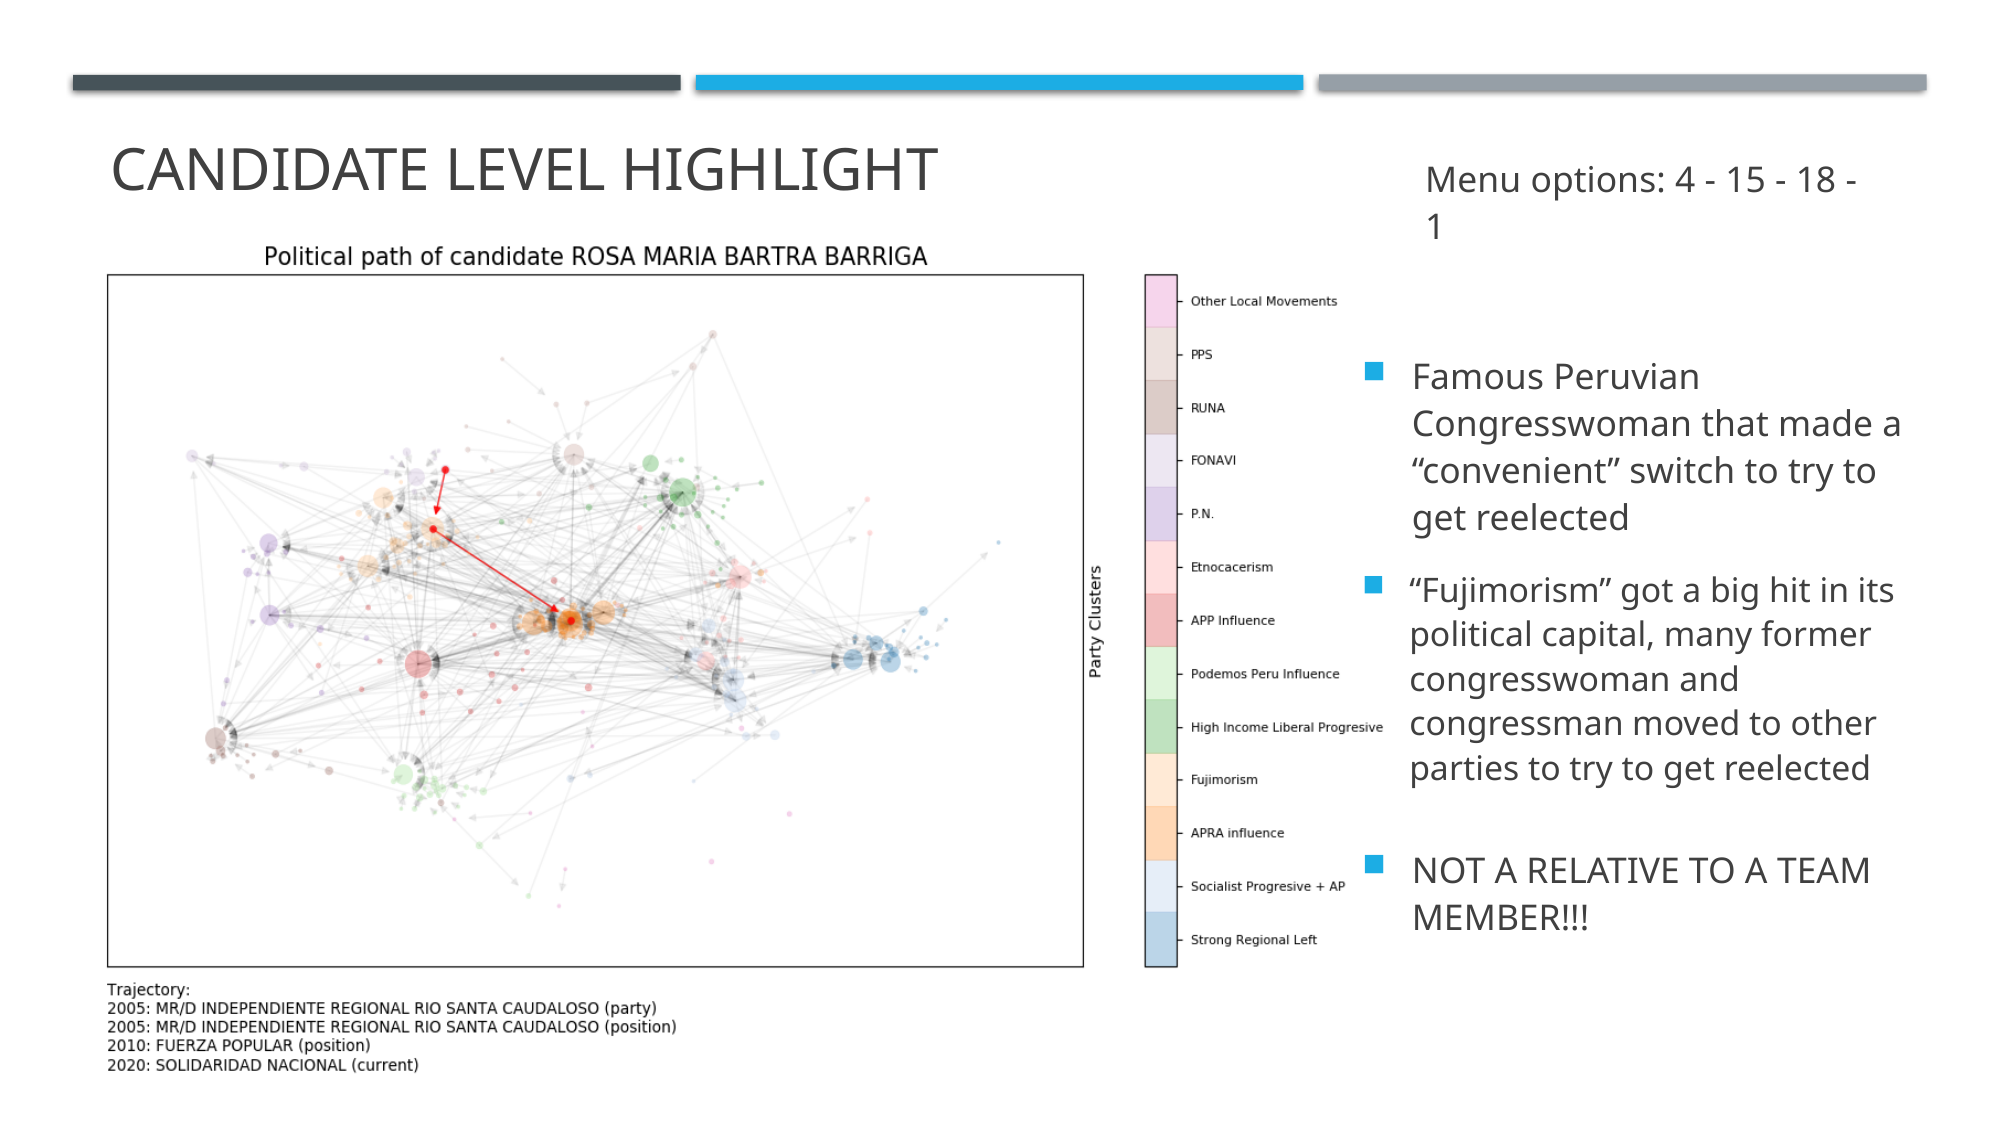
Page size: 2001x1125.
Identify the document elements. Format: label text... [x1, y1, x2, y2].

picture [94, 242, 1393, 1080]
text_box Famous Peruvian Congresswoman that made a “convenient” switch to try to get reelected [1397, 325, 1956, 557]
text_box NOT A RELATIVE TO A TEAM MEMBER!!! [1397, 795, 1956, 1010]
title Candidate Level Highlight [95, 119, 1905, 210]
text_box “Fujimorism” got a big hit in its political capital, many former congresswoman and congressman moved to other parties to try to get reelected [1397, 557, 1956, 795]
text_box Menu options: 4 - 15 - 18 - 1 [1410, 131, 1893, 268]
